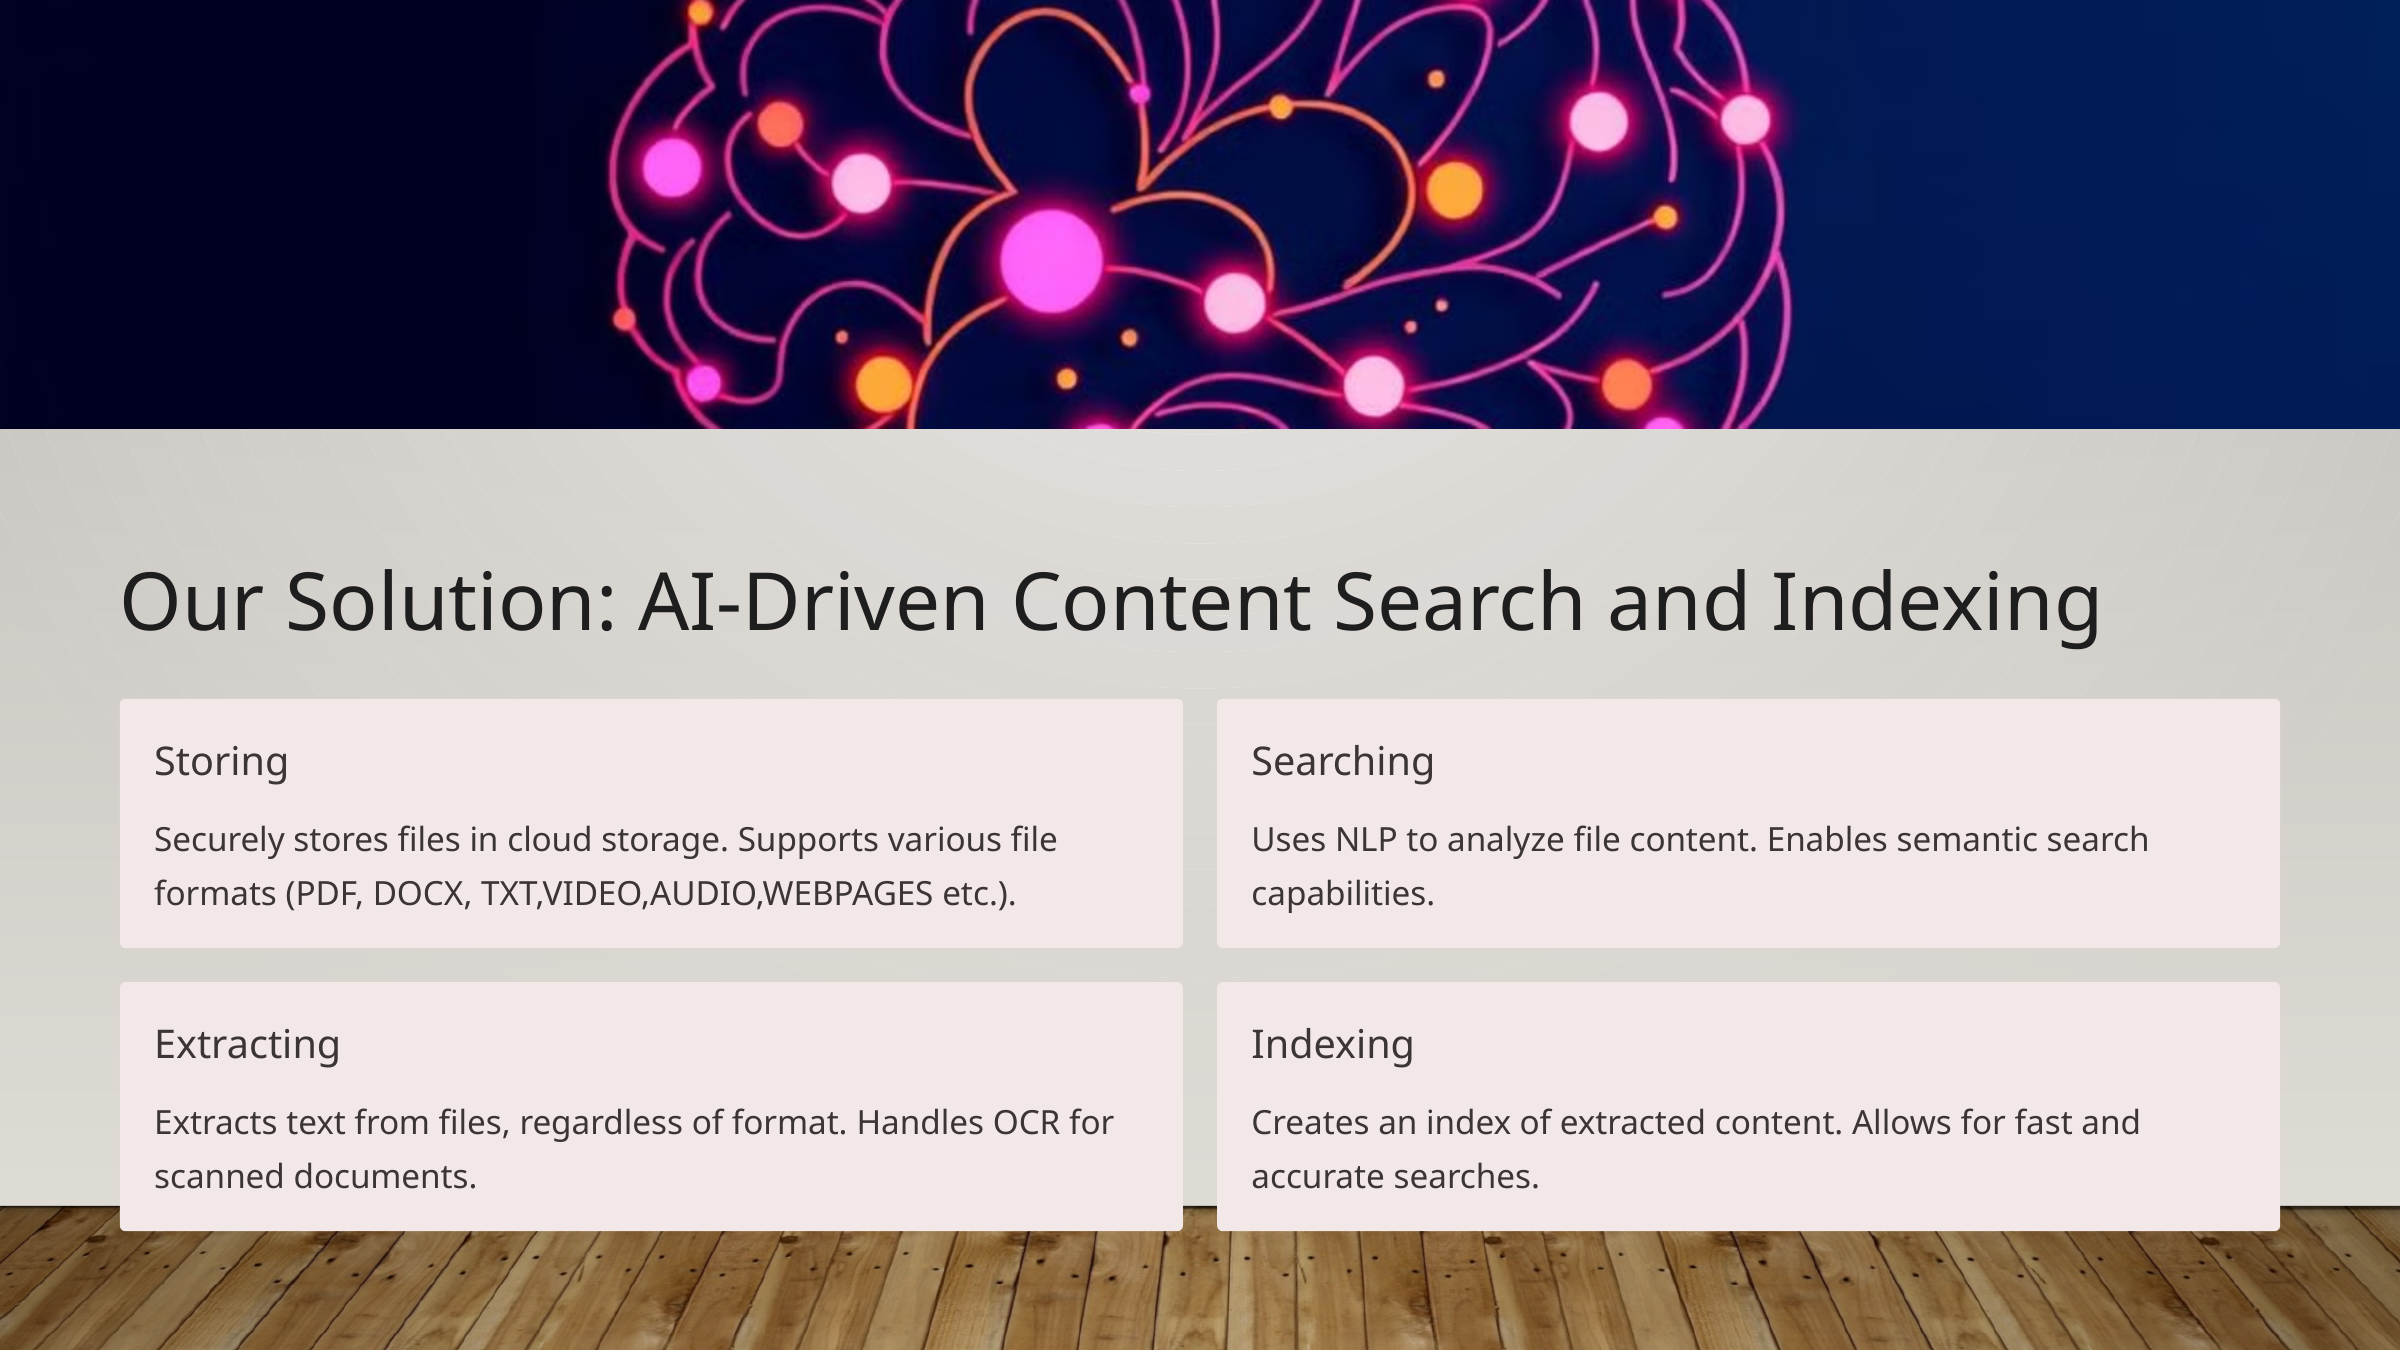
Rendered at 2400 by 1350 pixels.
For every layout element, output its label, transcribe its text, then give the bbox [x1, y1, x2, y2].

text_box [1217, 698, 2281, 948]
text_box Storing [154, 733, 557, 784]
text_box Extracting [154, 1016, 557, 1067]
text_box Creates an index of extracted content. Allows for fast and accurate searches. [1251, 1087, 2246, 1197]
text_box Our Solution: AI-Driven Content Search and Indexing [119, 546, 2016, 648]
picture [0, 1206, 2400, 1350]
text_box Securely stores files in cloud storage. Supports various file formats (PDF, DOCX, TXT,VIDEO,AUDIO,WEBPAGES etc.). [154, 804, 1149, 914]
text_box Uses NLP to analyze file content. Enables semantic search capabilities. [1251, 804, 2246, 914]
picture [0, 0, 2400, 429]
text_box [119, 698, 1183, 948]
text_box [1217, 982, 2281, 1232]
text_box Searching [1251, 733, 1655, 784]
text_box [119, 982, 1183, 1232]
text_box Extracts text from files, regardless of format. Handles OCR for scanned documents. [154, 1087, 1149, 1197]
text_box Indexing [1251, 1016, 1655, 1067]
